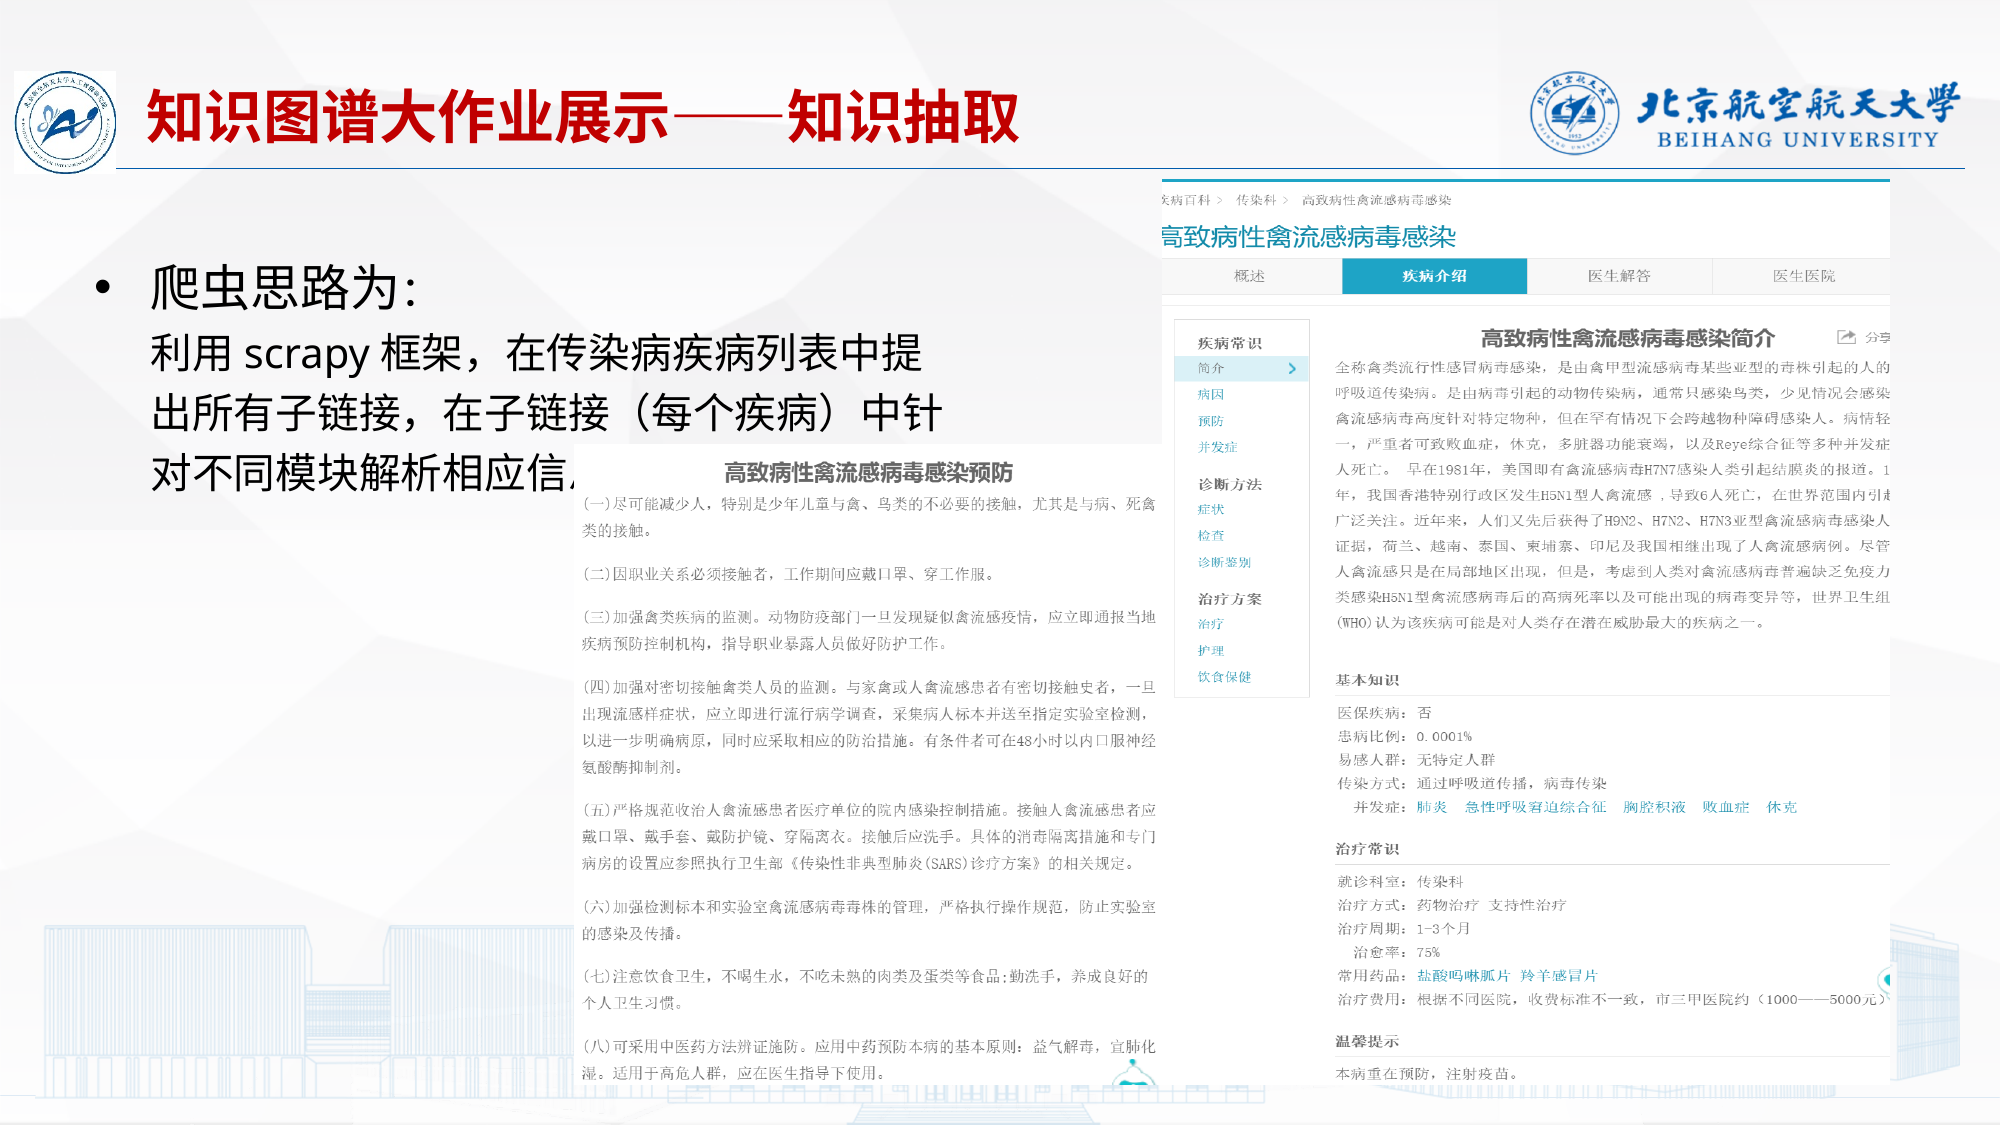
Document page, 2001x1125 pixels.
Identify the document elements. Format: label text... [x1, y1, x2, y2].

picture [0, 0, 2000, 1085]
text_box 爬虫思路为： 利用scrapy框架，在传染病疾病列表中提出所有子链接，在子链接（每个疾病）中针对不同模块解析相应信息 [79, 237, 970, 504]
list 知识图谱大作业展示——知识抽取 [131, 81, 1113, 164]
